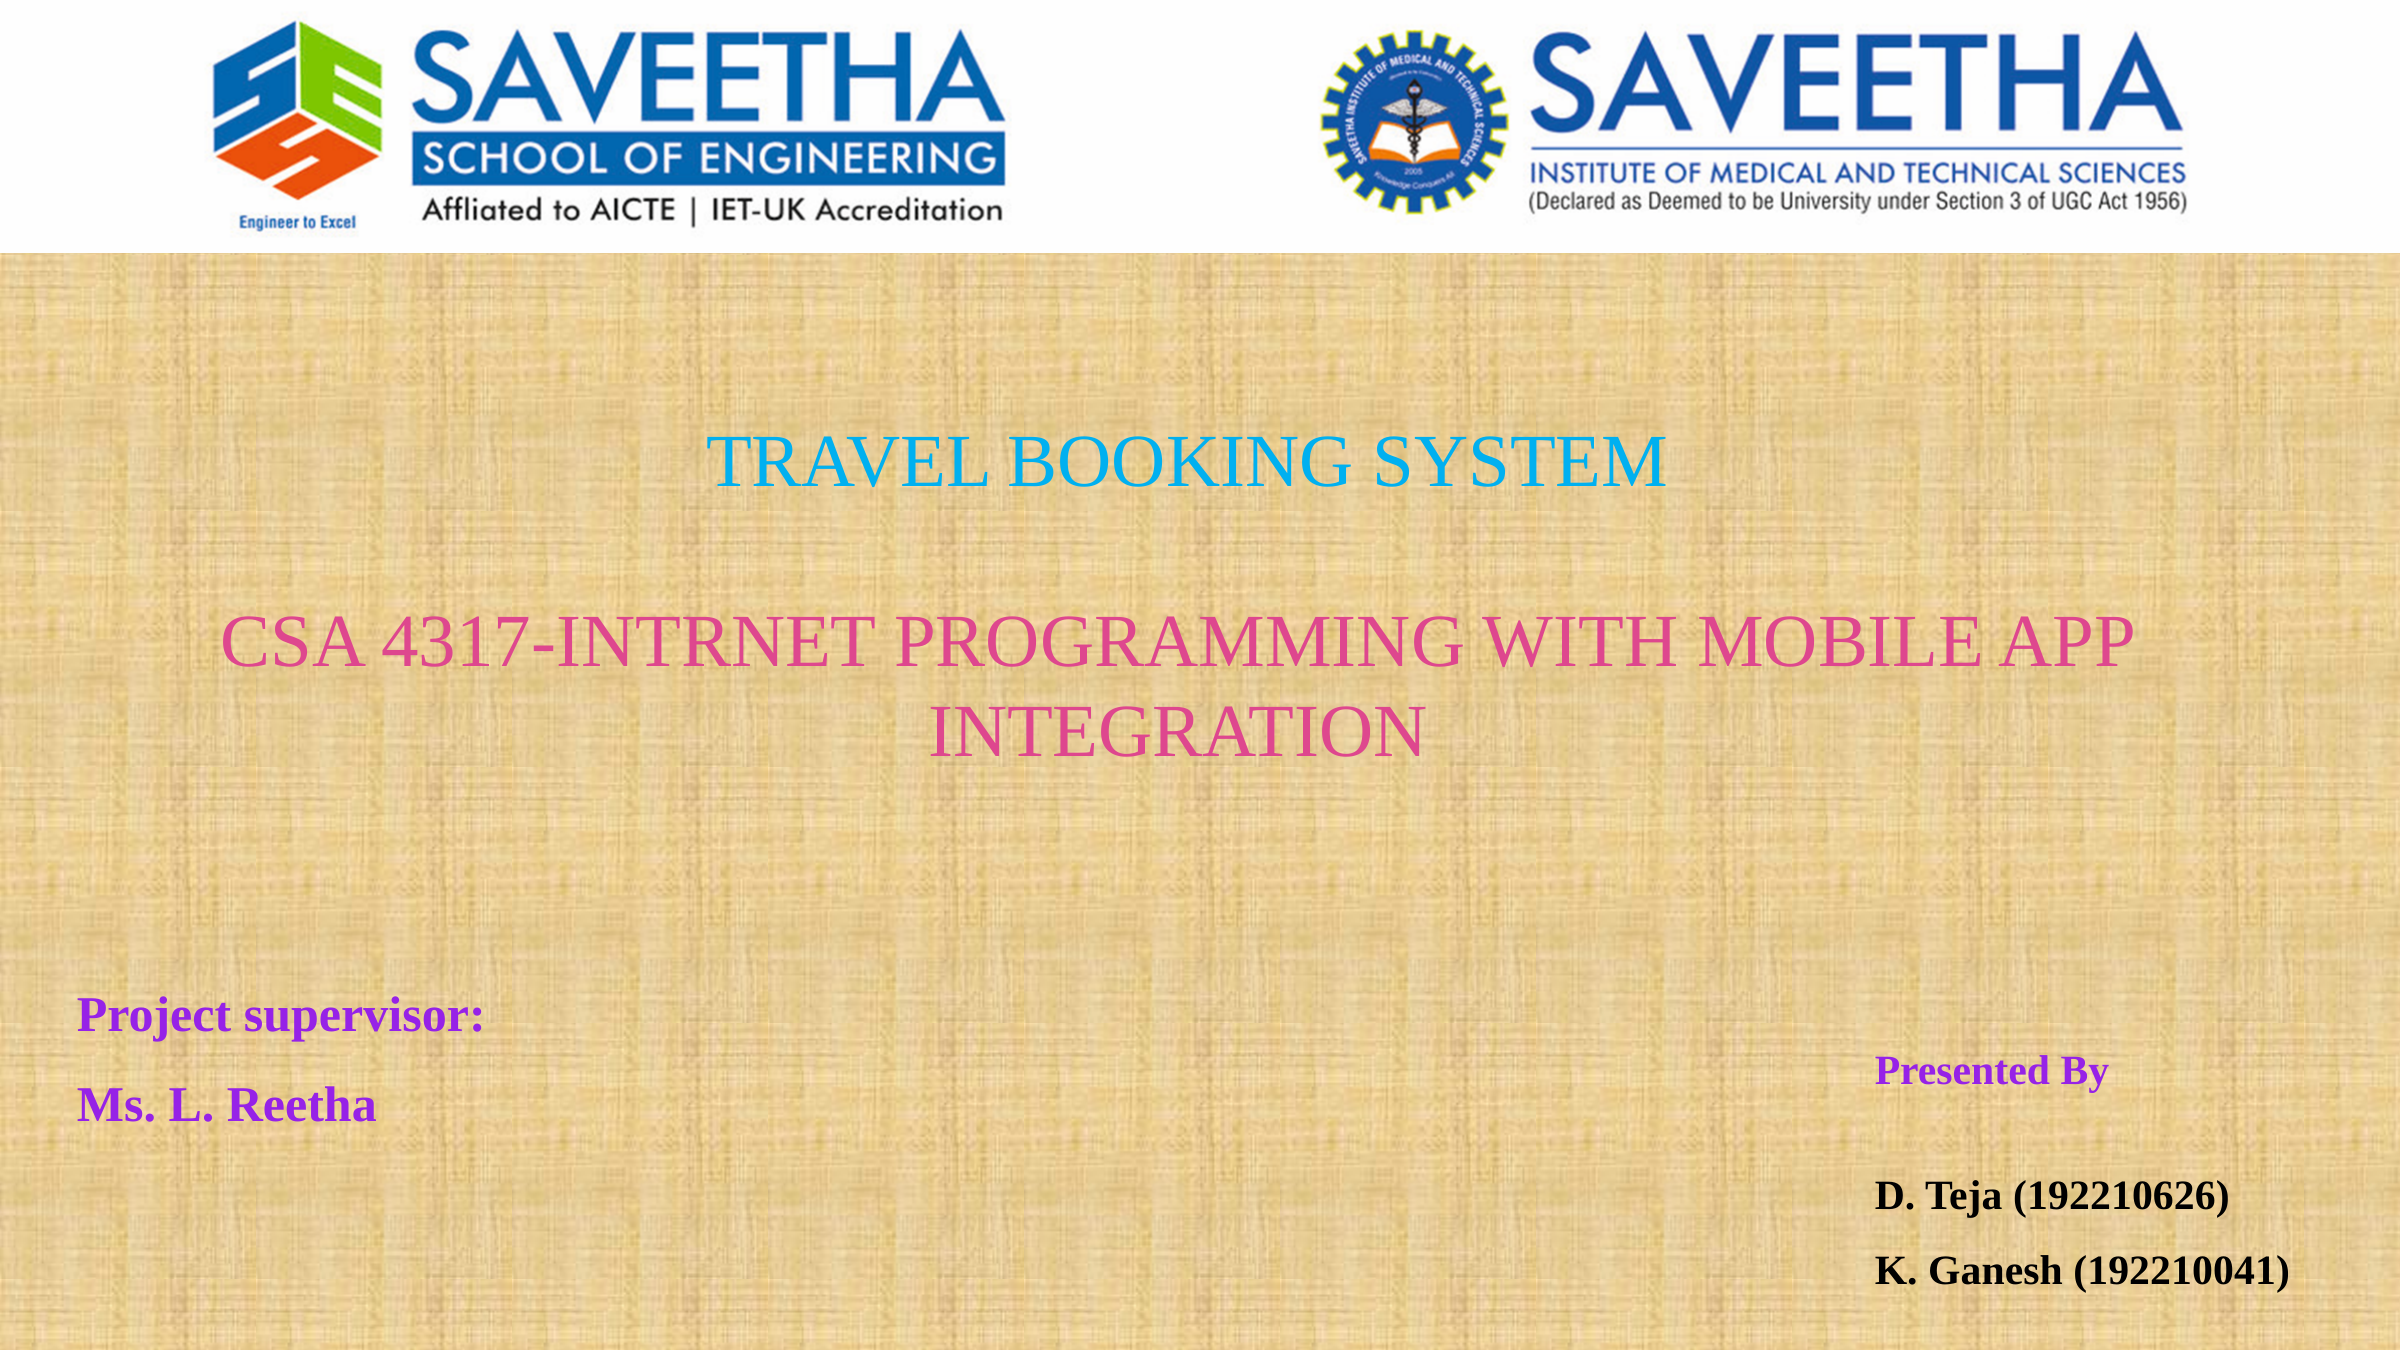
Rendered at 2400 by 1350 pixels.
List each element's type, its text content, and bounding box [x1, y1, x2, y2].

picture [0, 0, 2400, 1350]
text_box Project supervisor: Ms. L. Reetha [62, 854, 957, 1350]
text_box Presented By D. Teja (192210626) K. Ganesh (192210041) [1860, 1035, 2400, 1350]
text_box TRAVEL BOOKING SYSTEM CSA 4317-INTRNET PROGRAMMING WITH MOBILE APP INTEGRATION [78, 403, 2278, 779]
